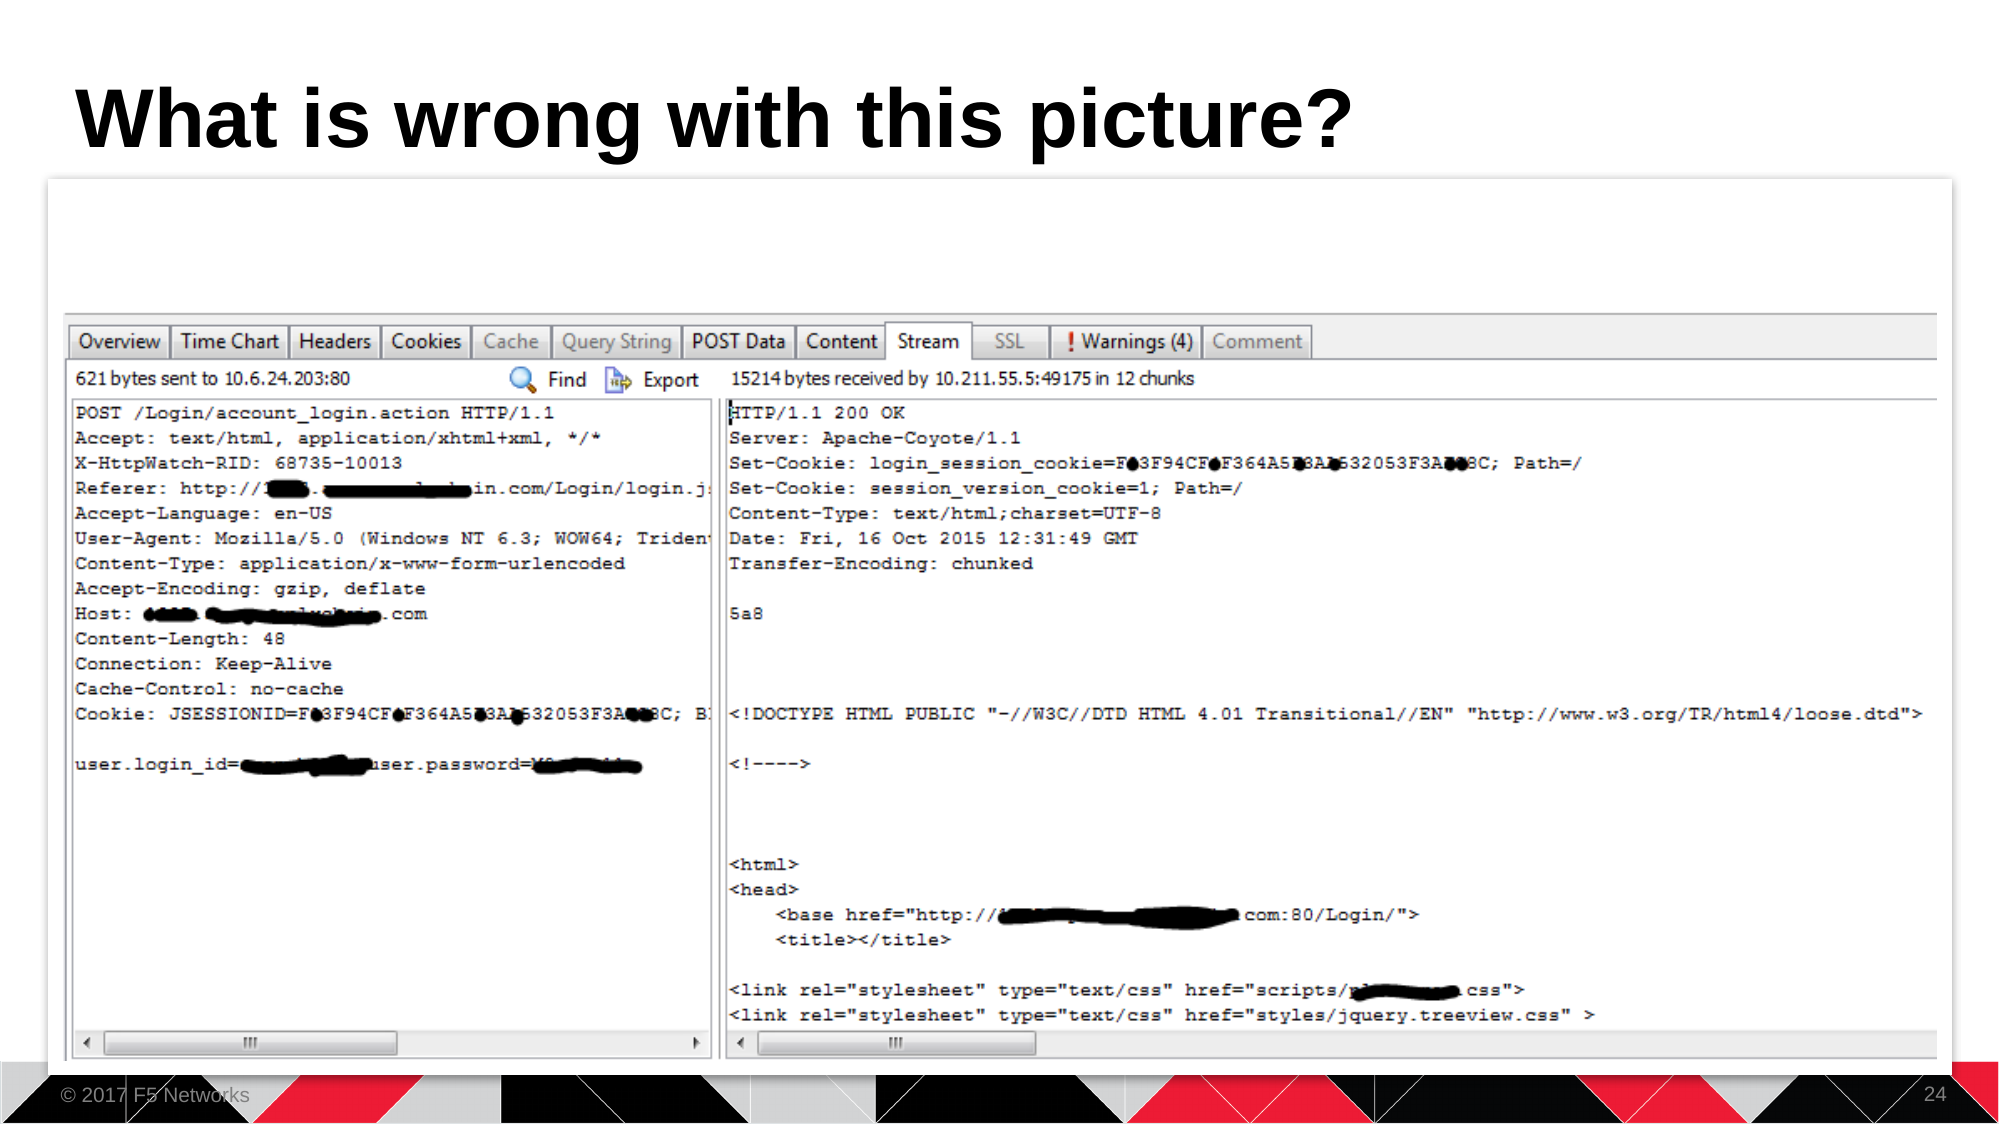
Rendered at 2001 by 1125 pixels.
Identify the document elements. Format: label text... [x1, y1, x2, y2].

footer © 2017 F5 Networks [35, 1063, 711, 1124]
title What is wrong with this picture? [50, 50, 1950, 175]
picture [62, 193, 1938, 1061]
picture [0, 1050, 2000, 1125]
slide_number 24 [1477, 1062, 1973, 1123]
